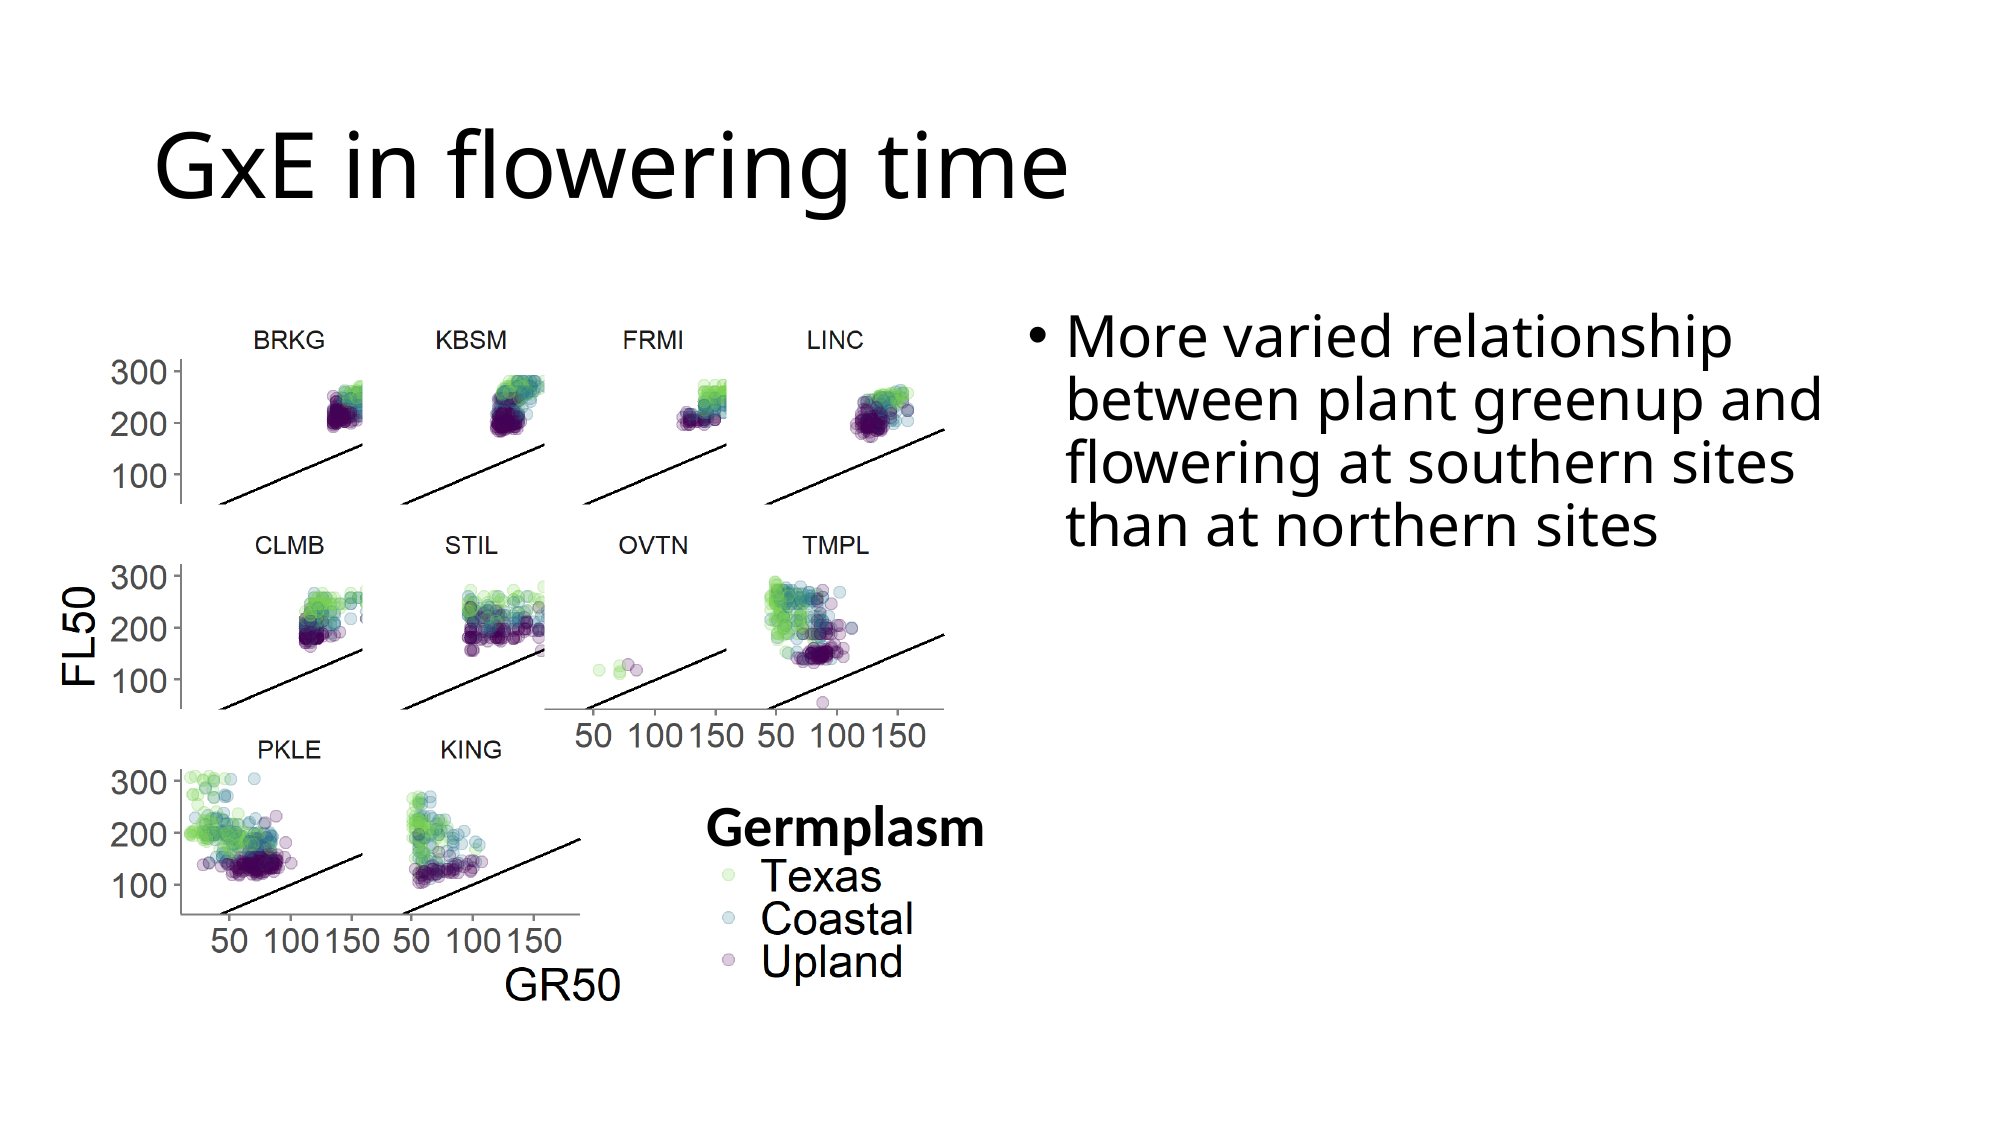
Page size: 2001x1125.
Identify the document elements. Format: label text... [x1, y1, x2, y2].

list More varied relationship between plant greenup and flowering at southern sites than at northern sites [1012, 299, 1863, 1014]
text_box Germplasm [961, 780, 1068, 866]
title GxE in flowering time [137, 59, 1863, 278]
picture [47, 299, 961, 1023]
